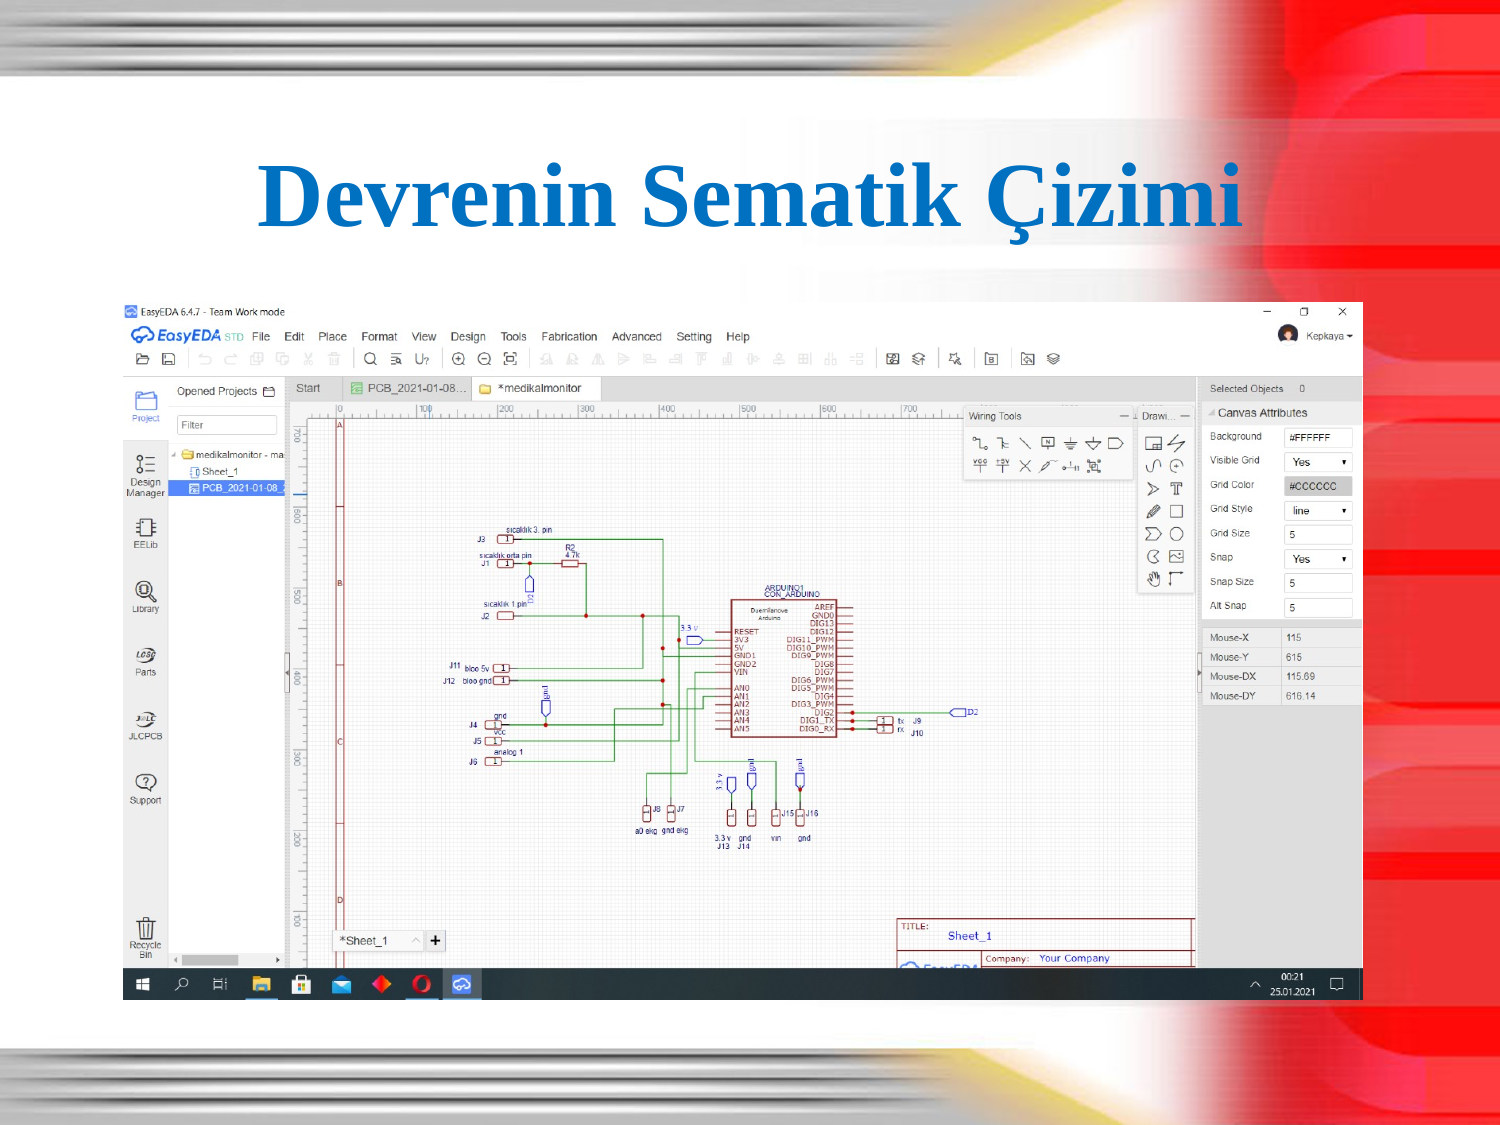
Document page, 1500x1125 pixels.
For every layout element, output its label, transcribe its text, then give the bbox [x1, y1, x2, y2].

picture [0, 0, 1500, 1125]
title Devrenin Sematik Çizimi [76, 126, 1427, 315]
